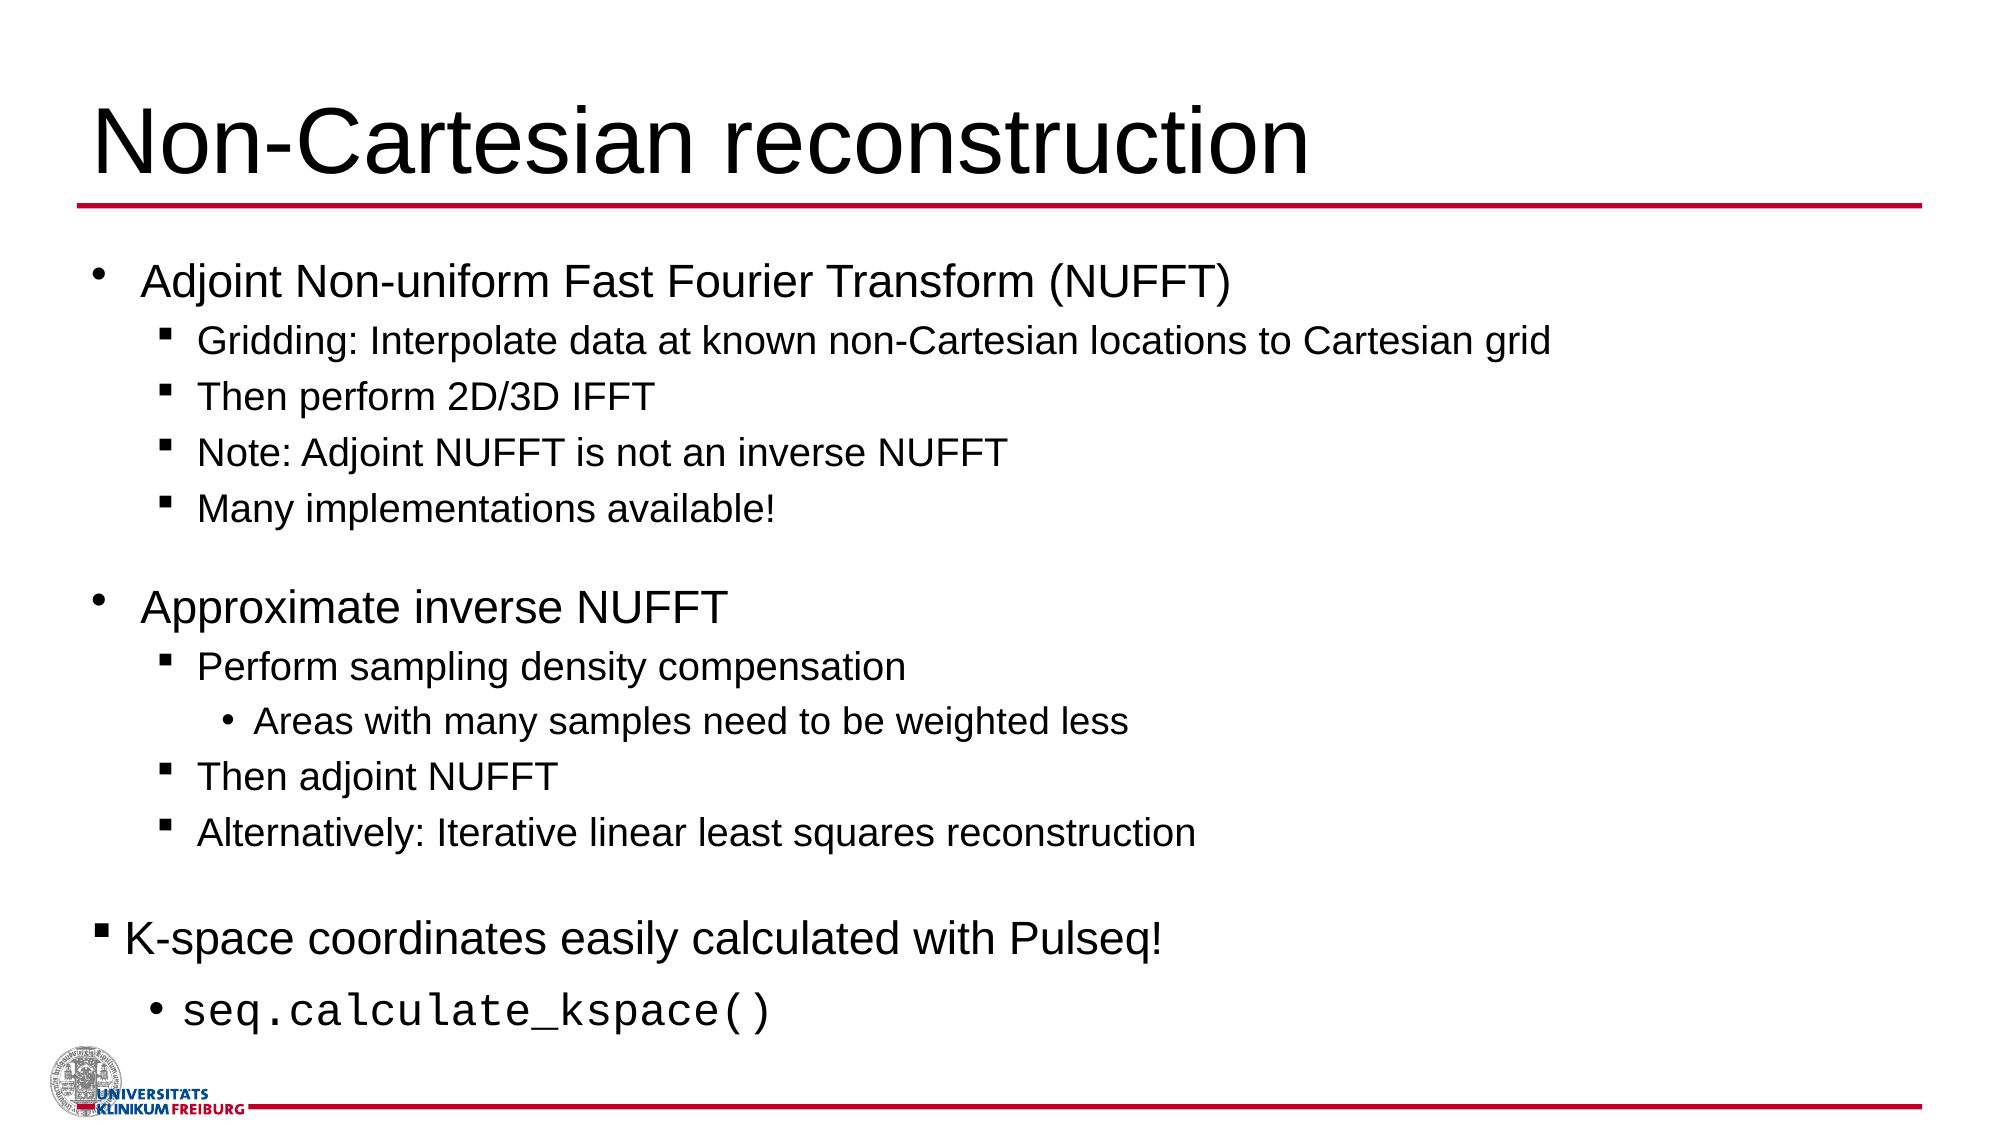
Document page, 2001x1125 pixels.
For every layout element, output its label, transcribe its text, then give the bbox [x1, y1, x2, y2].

list Adjoint Non-uniform Fast Fourier Transform (NUFFT) Gridding: Interpolate data at known non-Cartesian locations to Cartesian grid Then perform 2D/3D IFFT Note: Adjoint NUFFT is not an inverse NUFFT Many implementations available! Approximate inverse NUFFT Perform sampling density compensation Areas with many samples need to be weighted less Then adjoint NUFFT Alternatively: Iterative linear least squares reconstruction K-space coordinates easily calculated with Pulseq! seq.calculate_kspace() [77, 243, 1923, 1046]
title Non-Cartesian reconstruction [77, 42, 1923, 231]
